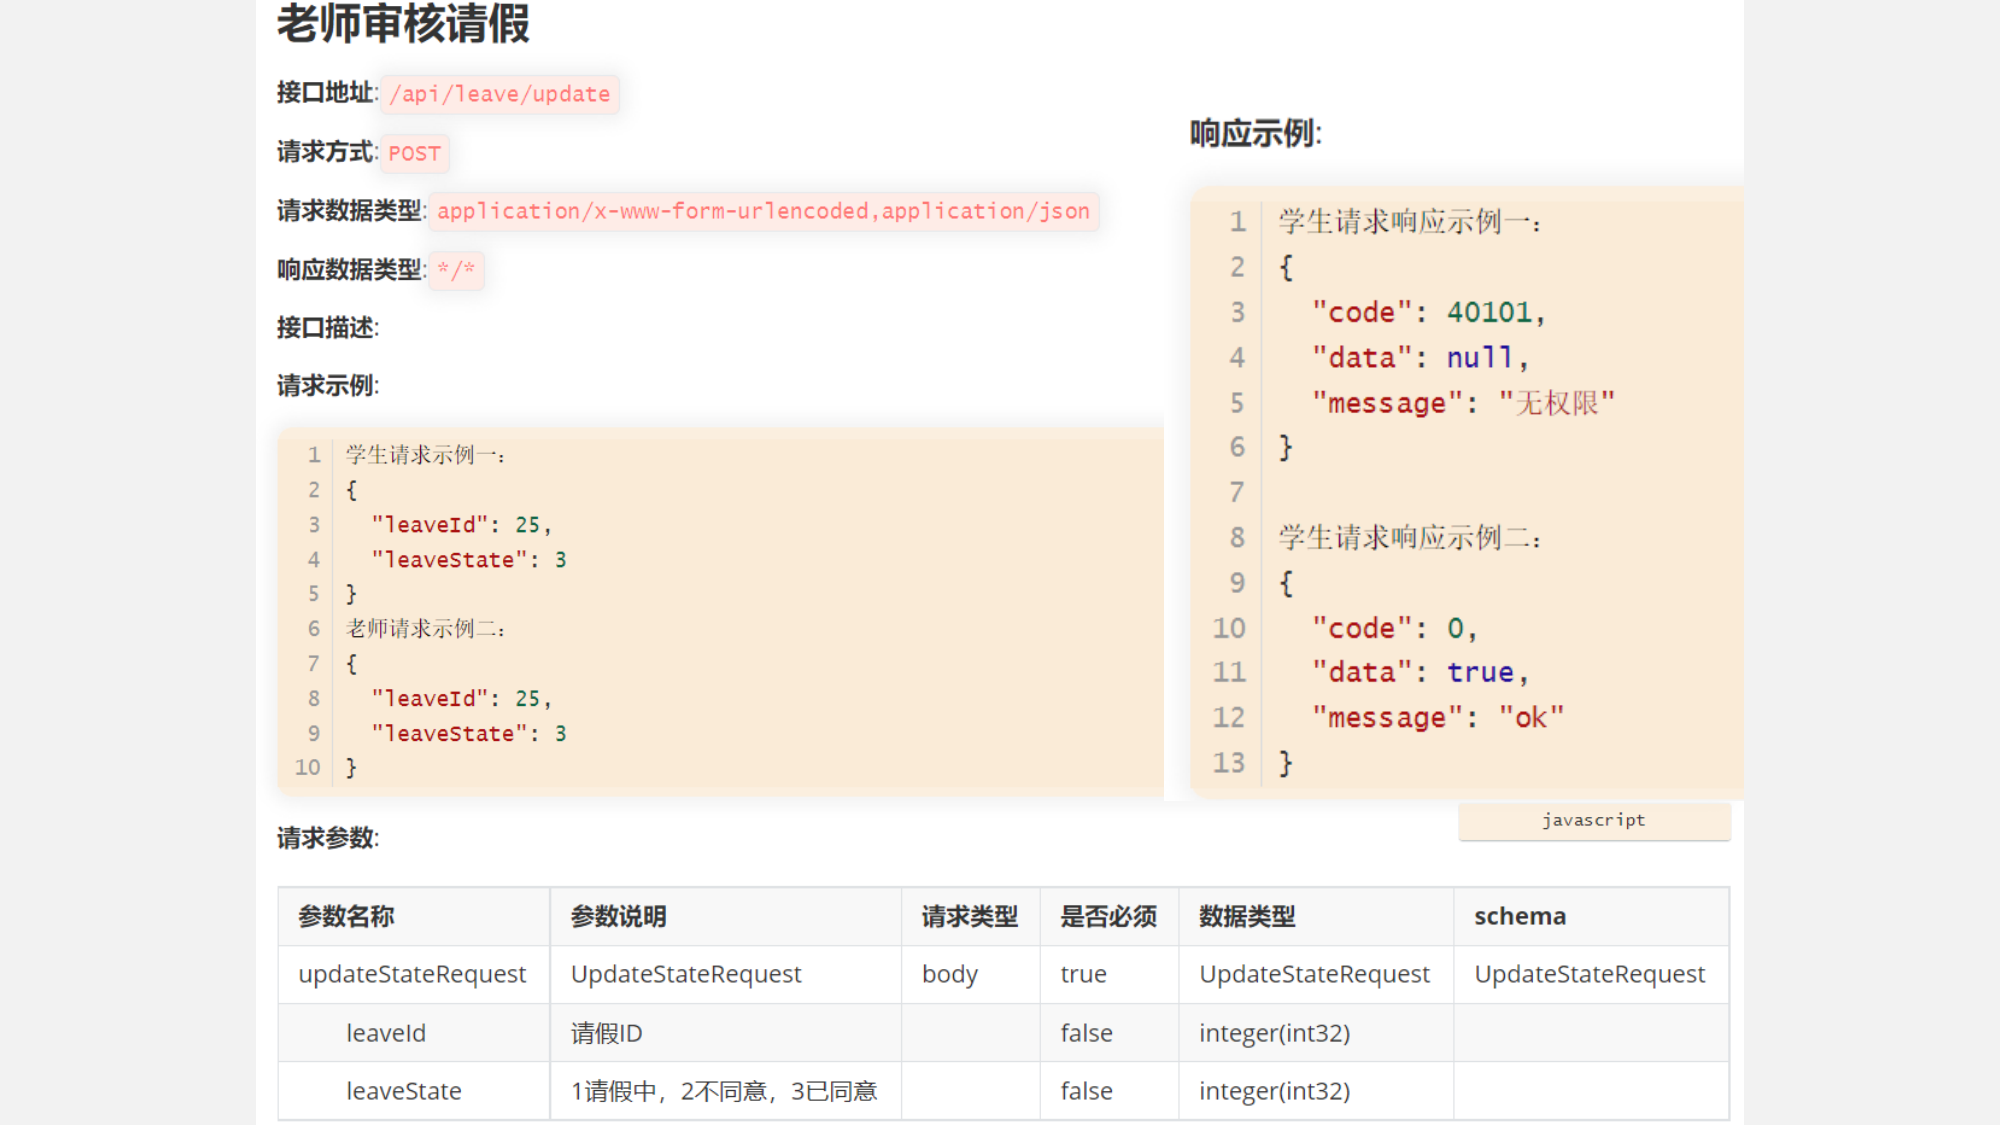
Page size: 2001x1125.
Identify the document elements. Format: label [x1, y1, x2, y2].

picture [255, 0, 1744, 1125]
